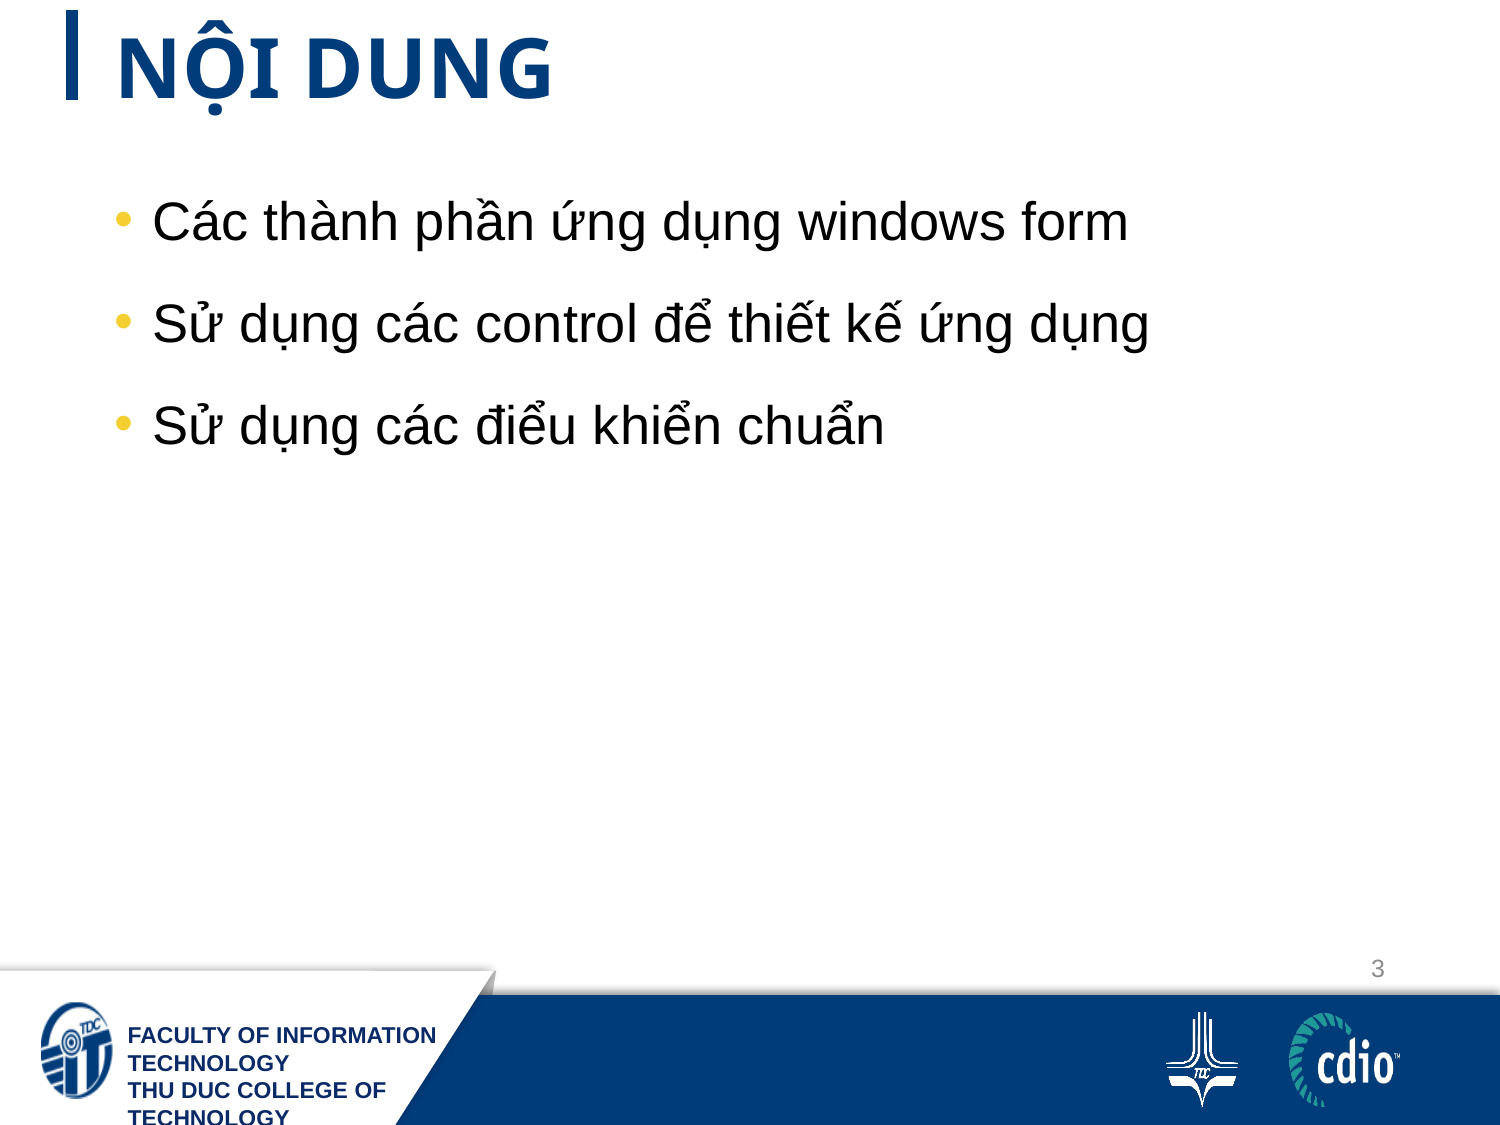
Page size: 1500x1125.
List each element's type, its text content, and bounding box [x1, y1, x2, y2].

picture [257, 1090, 266, 1096]
picture [41, 1001, 340, 1099]
picture [163, 1090, 170, 1096]
title NỘI DUNG [99, 5, 1394, 138]
picture [1289, 1013, 1400, 1107]
list Các thành phần ứng dụng windows form Sử dụng các control để thiết kế ứng dụng Sử dụng các điểu khiển chuẩn [99, 162, 1394, 882]
picture [1166, 1012, 1238, 1109]
picture [202, 1090, 209, 1096]
picture [318, 1090, 327, 1096]
slide_number 3 [1062, 937, 1400, 998]
